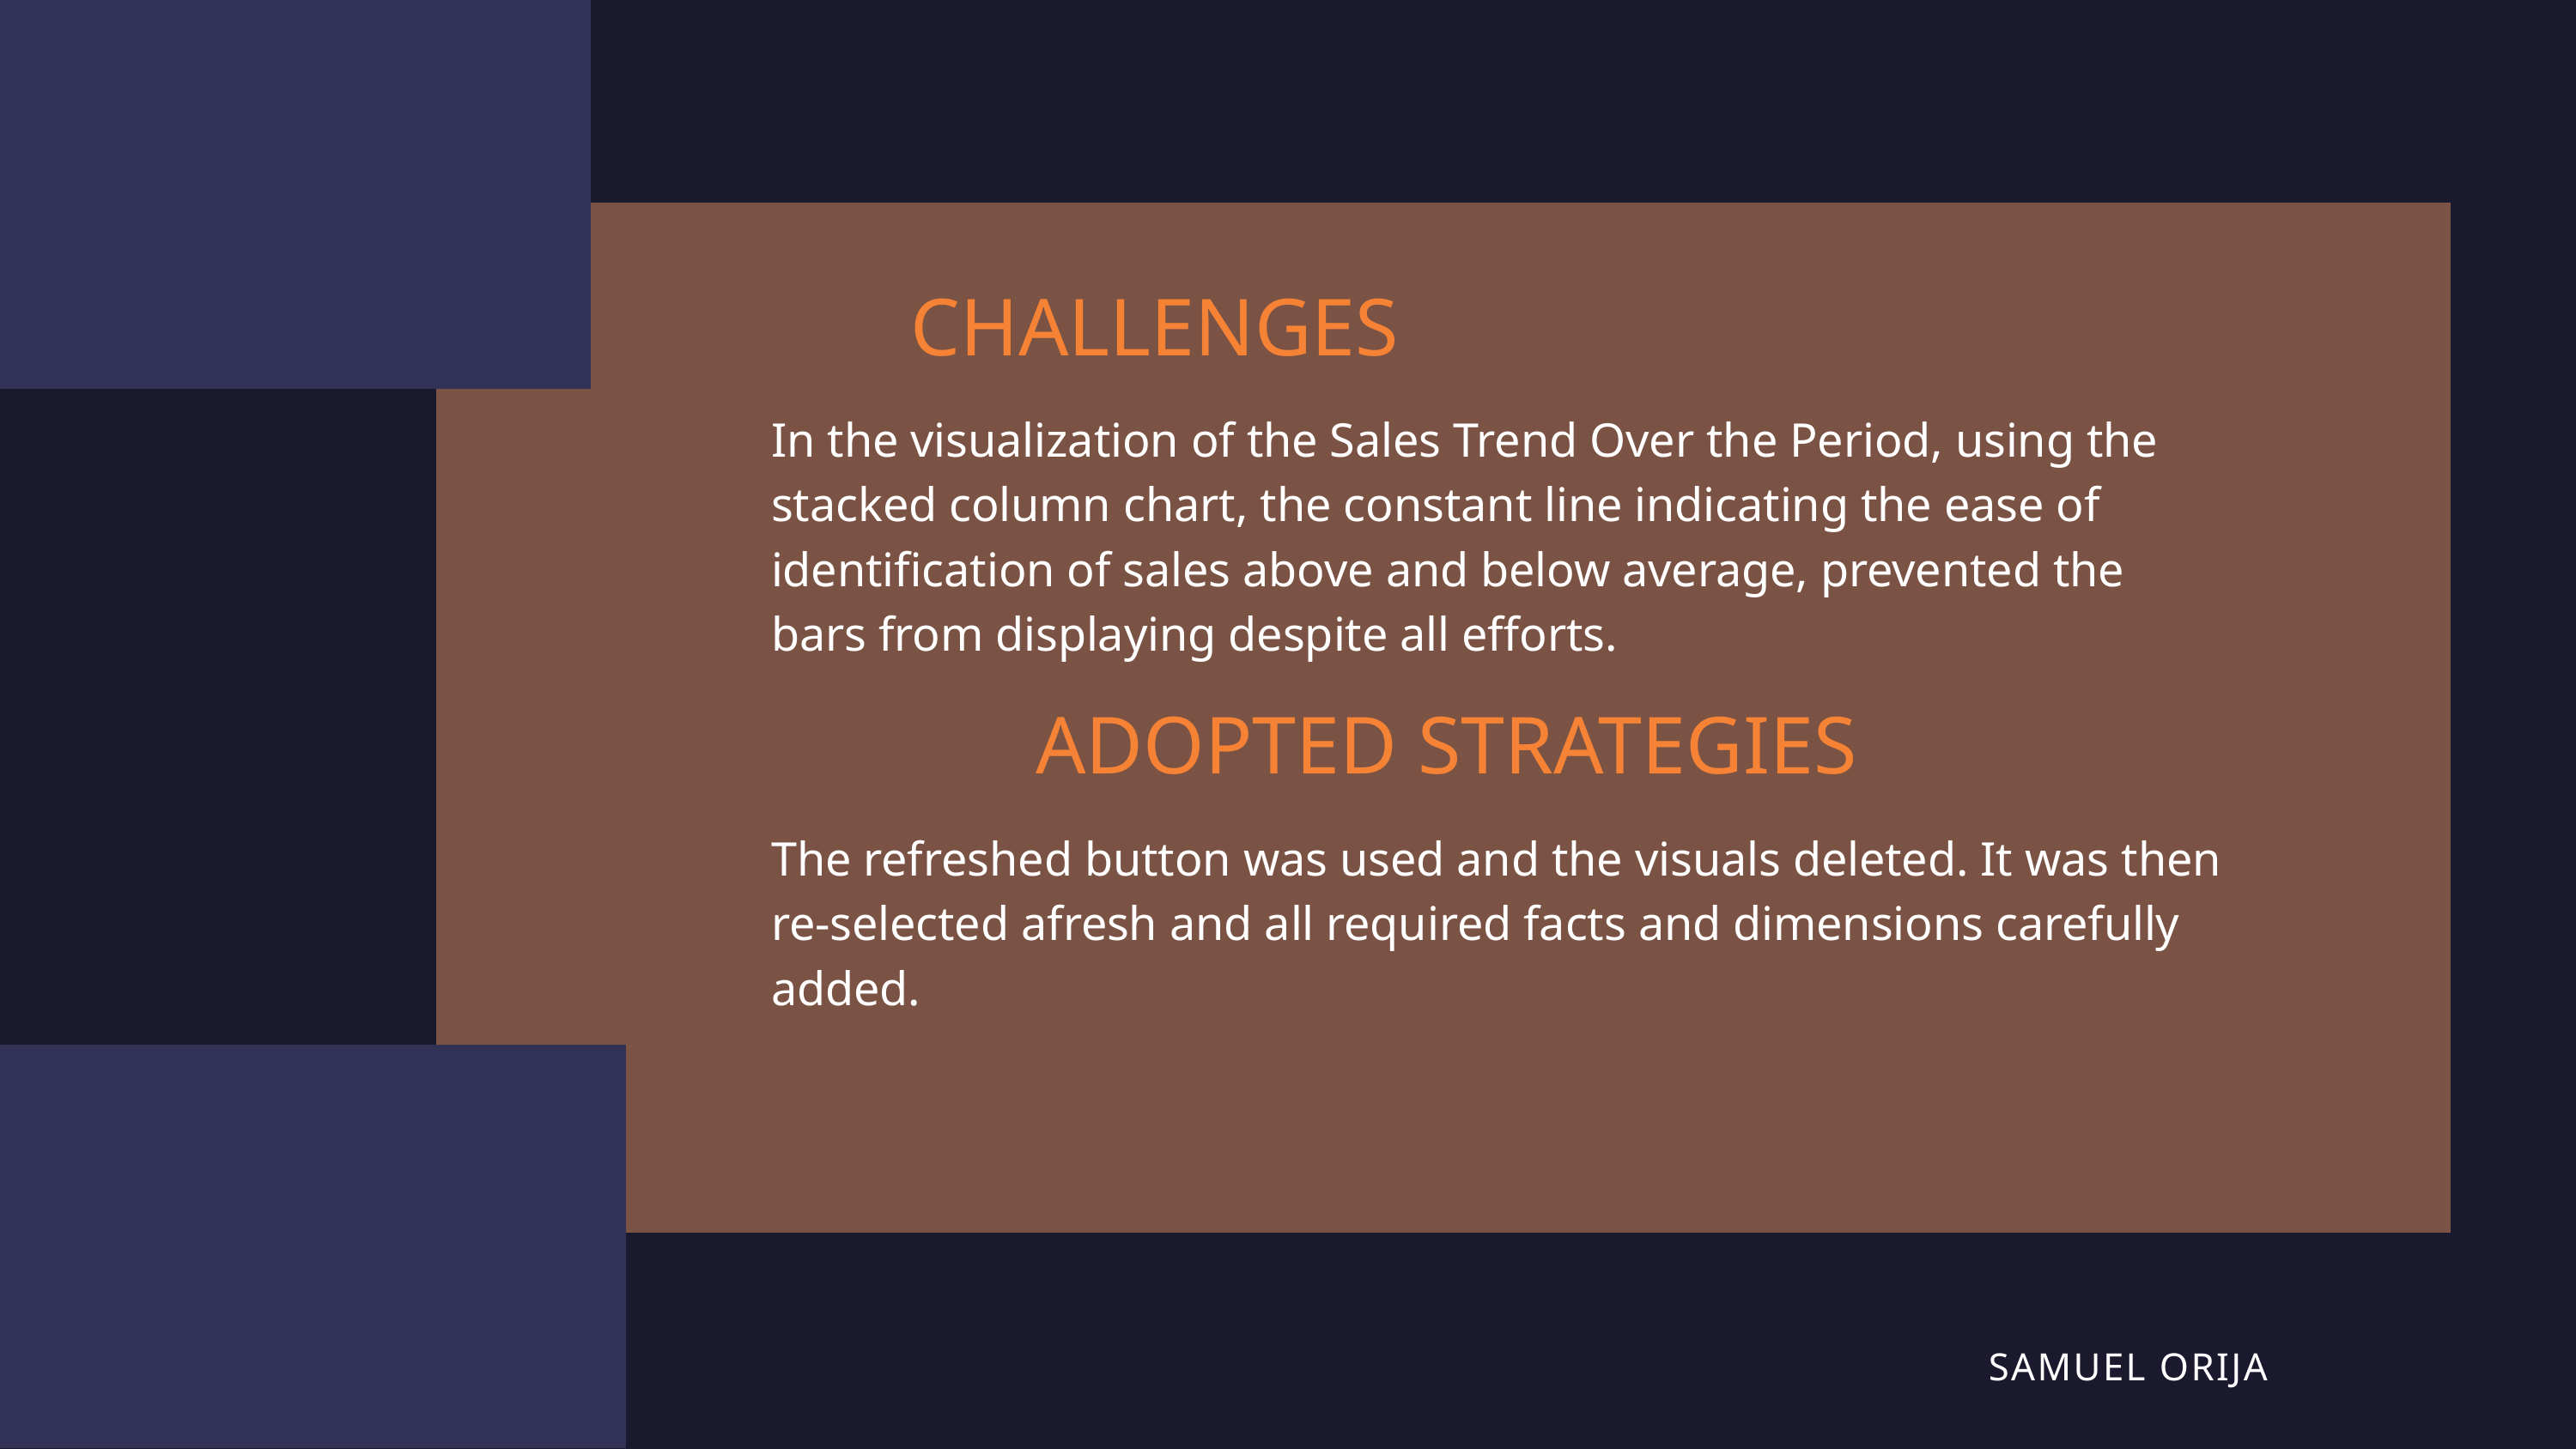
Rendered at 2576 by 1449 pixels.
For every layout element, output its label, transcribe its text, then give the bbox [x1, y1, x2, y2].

text_box SAMUEL ORIJA [1716, 1336, 2528, 1389]
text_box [435, 202, 2451, 1233]
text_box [0, 0, 592, 390]
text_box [0, 1044, 627, 1449]
